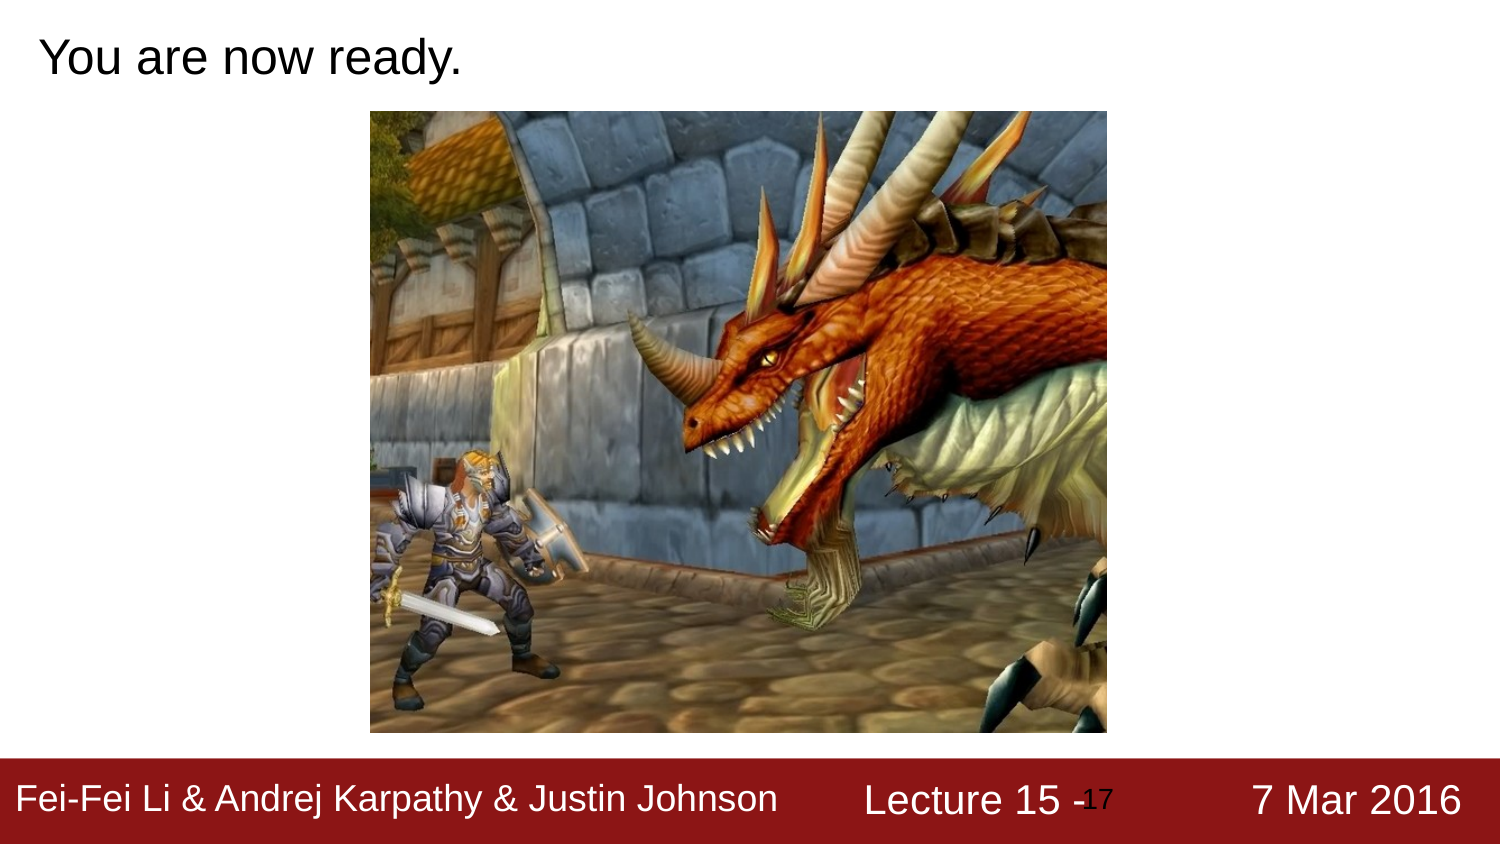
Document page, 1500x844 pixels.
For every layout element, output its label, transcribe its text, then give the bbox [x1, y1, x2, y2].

slide_number ‹#› [1066, 765, 1157, 831]
picture [370, 111, 1108, 733]
text_box You are now ready. [23, 9, 1477, 133]
